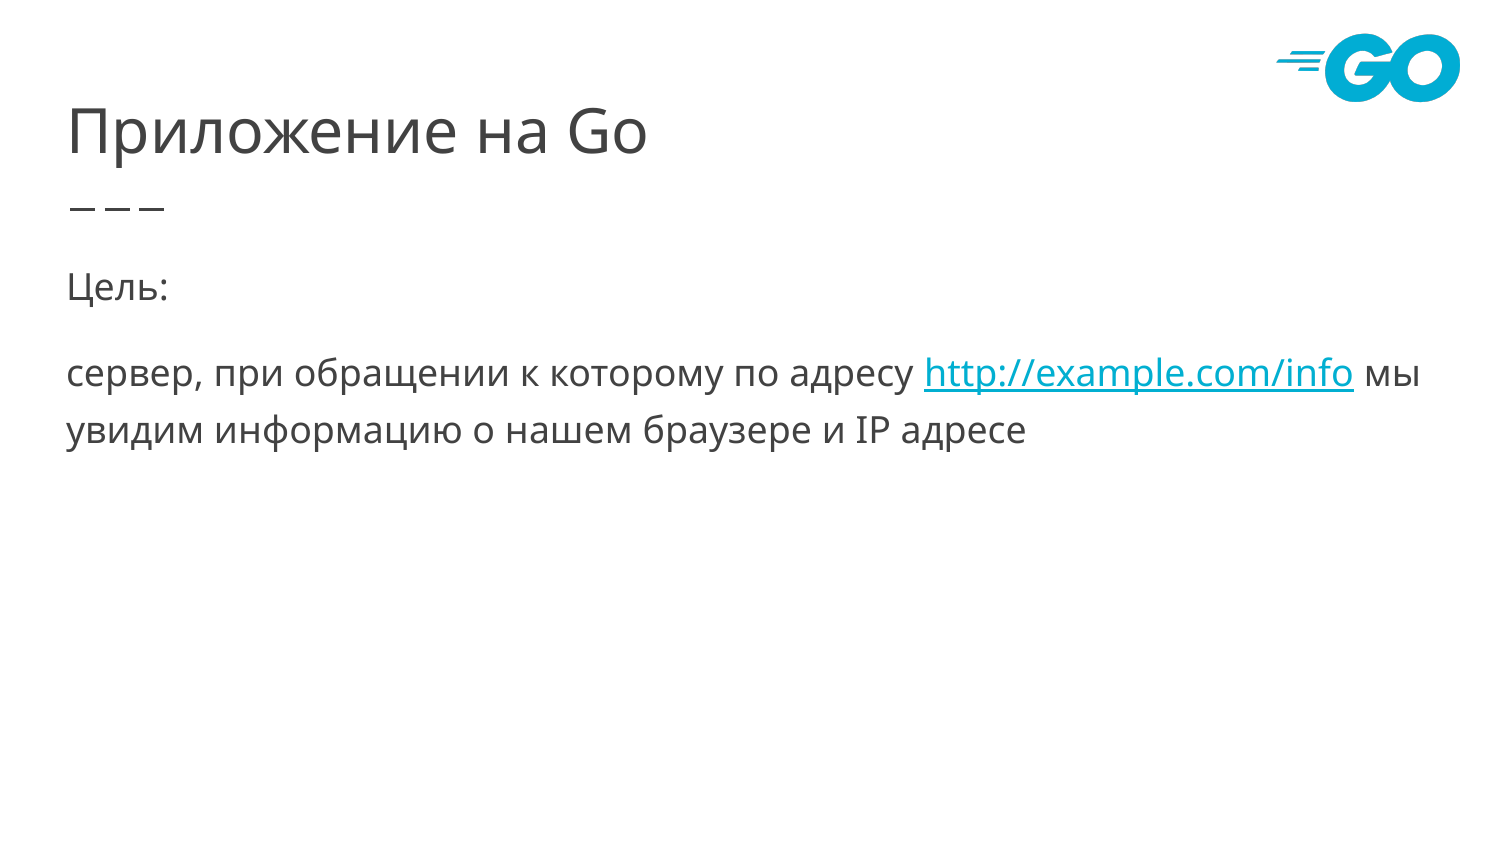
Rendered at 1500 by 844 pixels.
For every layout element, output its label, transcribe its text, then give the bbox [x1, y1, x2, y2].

title Приложение на Go [51, 61, 1449, 182]
picture [1254, 0, 1482, 165]
list Цель: сервер, при обращении к которому по адресу http://example.com/info мы увидим информацию о нашем браузере и IP адресе [51, 240, 1449, 750]
